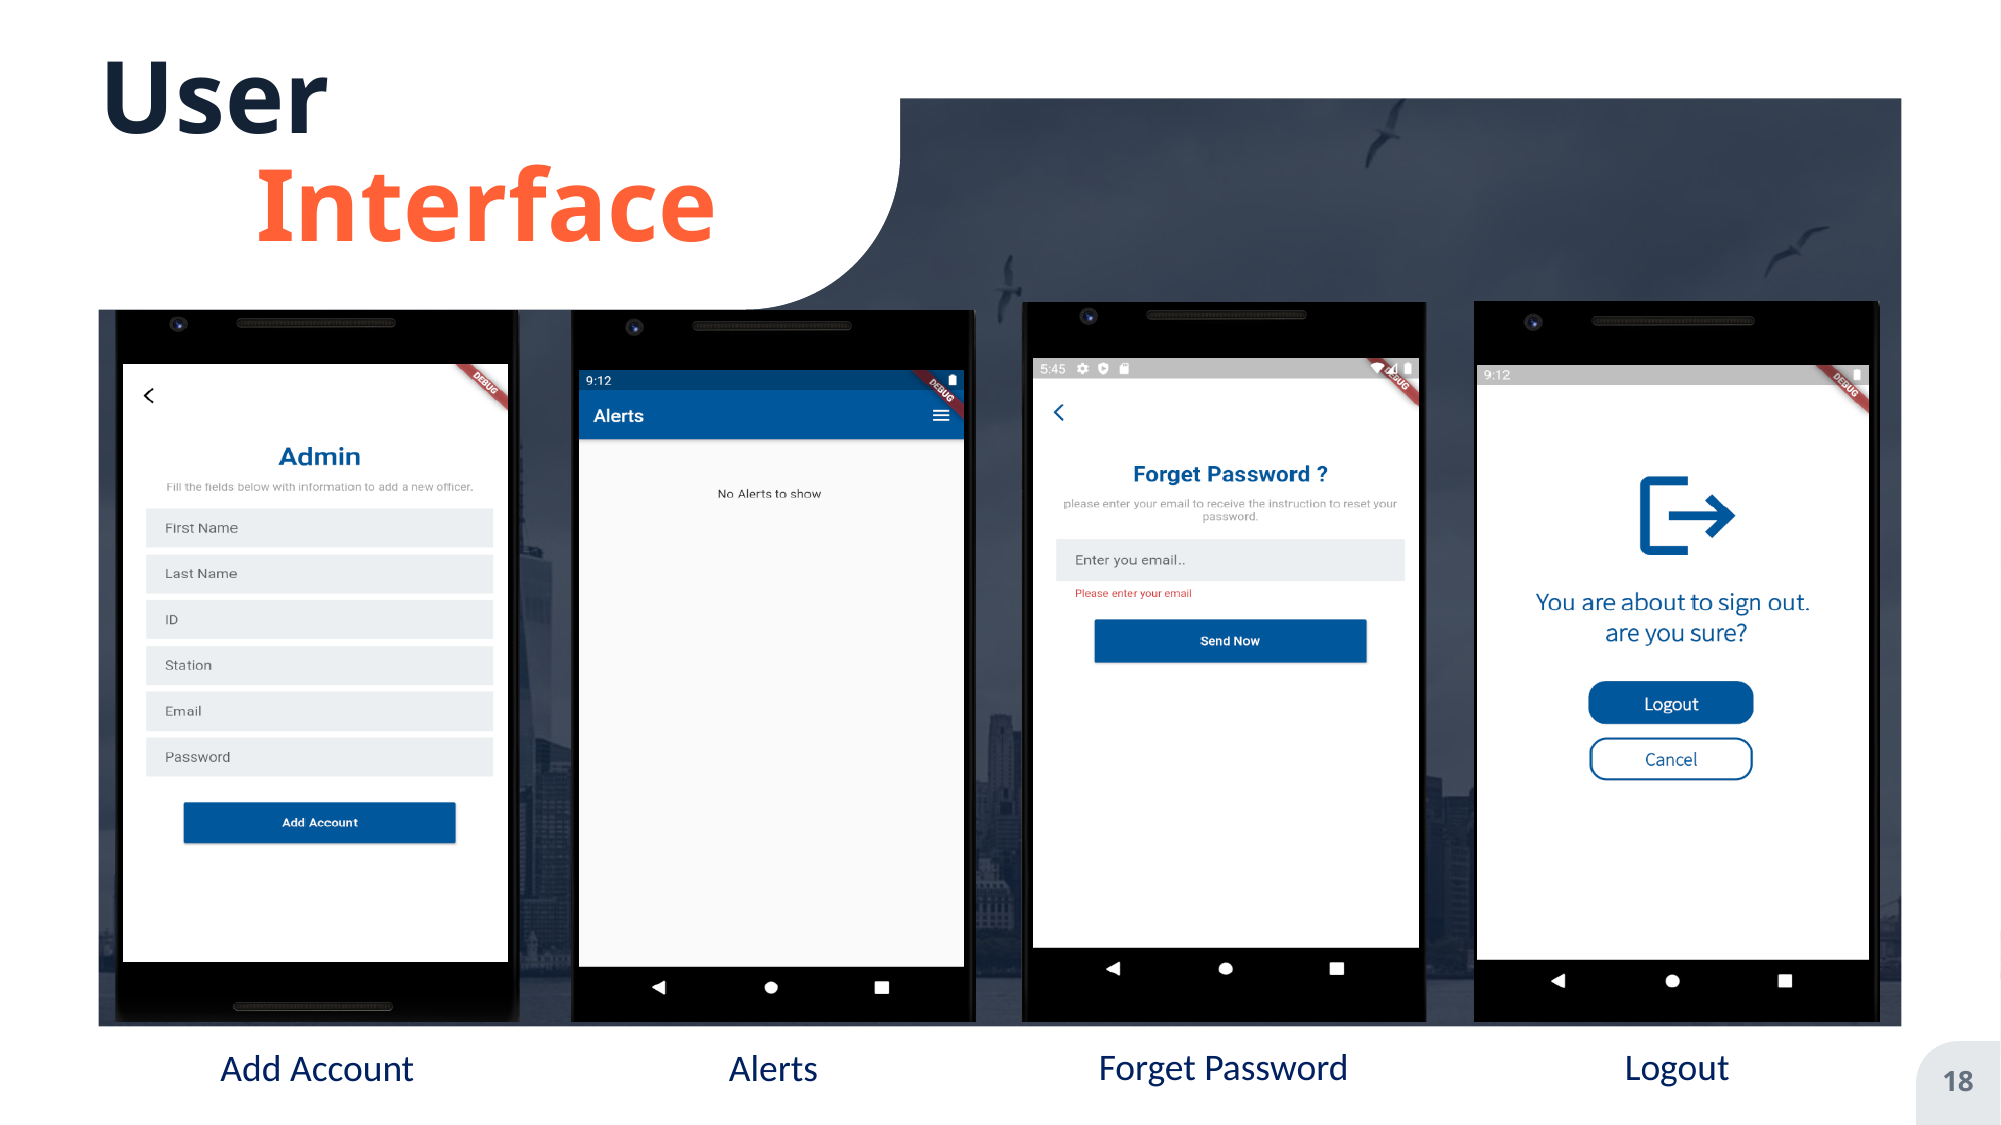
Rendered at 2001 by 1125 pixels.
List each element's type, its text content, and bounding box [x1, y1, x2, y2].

picture [1474, 301, 1880, 1022]
text_box Logout [1517, 1043, 1837, 1095]
picture [115, 309, 520, 1022]
title User Interface [99, 0, 883, 311]
picture [570, 309, 977, 1022]
picture [1021, 301, 1427, 1022]
text_box Alerts [613, 1044, 933, 1096]
slide_number 18 [1916, 1041, 2000, 1125]
text_box Forget Password [1064, 1043, 1384, 1095]
text_box Add Account [157, 1044, 477, 1096]
